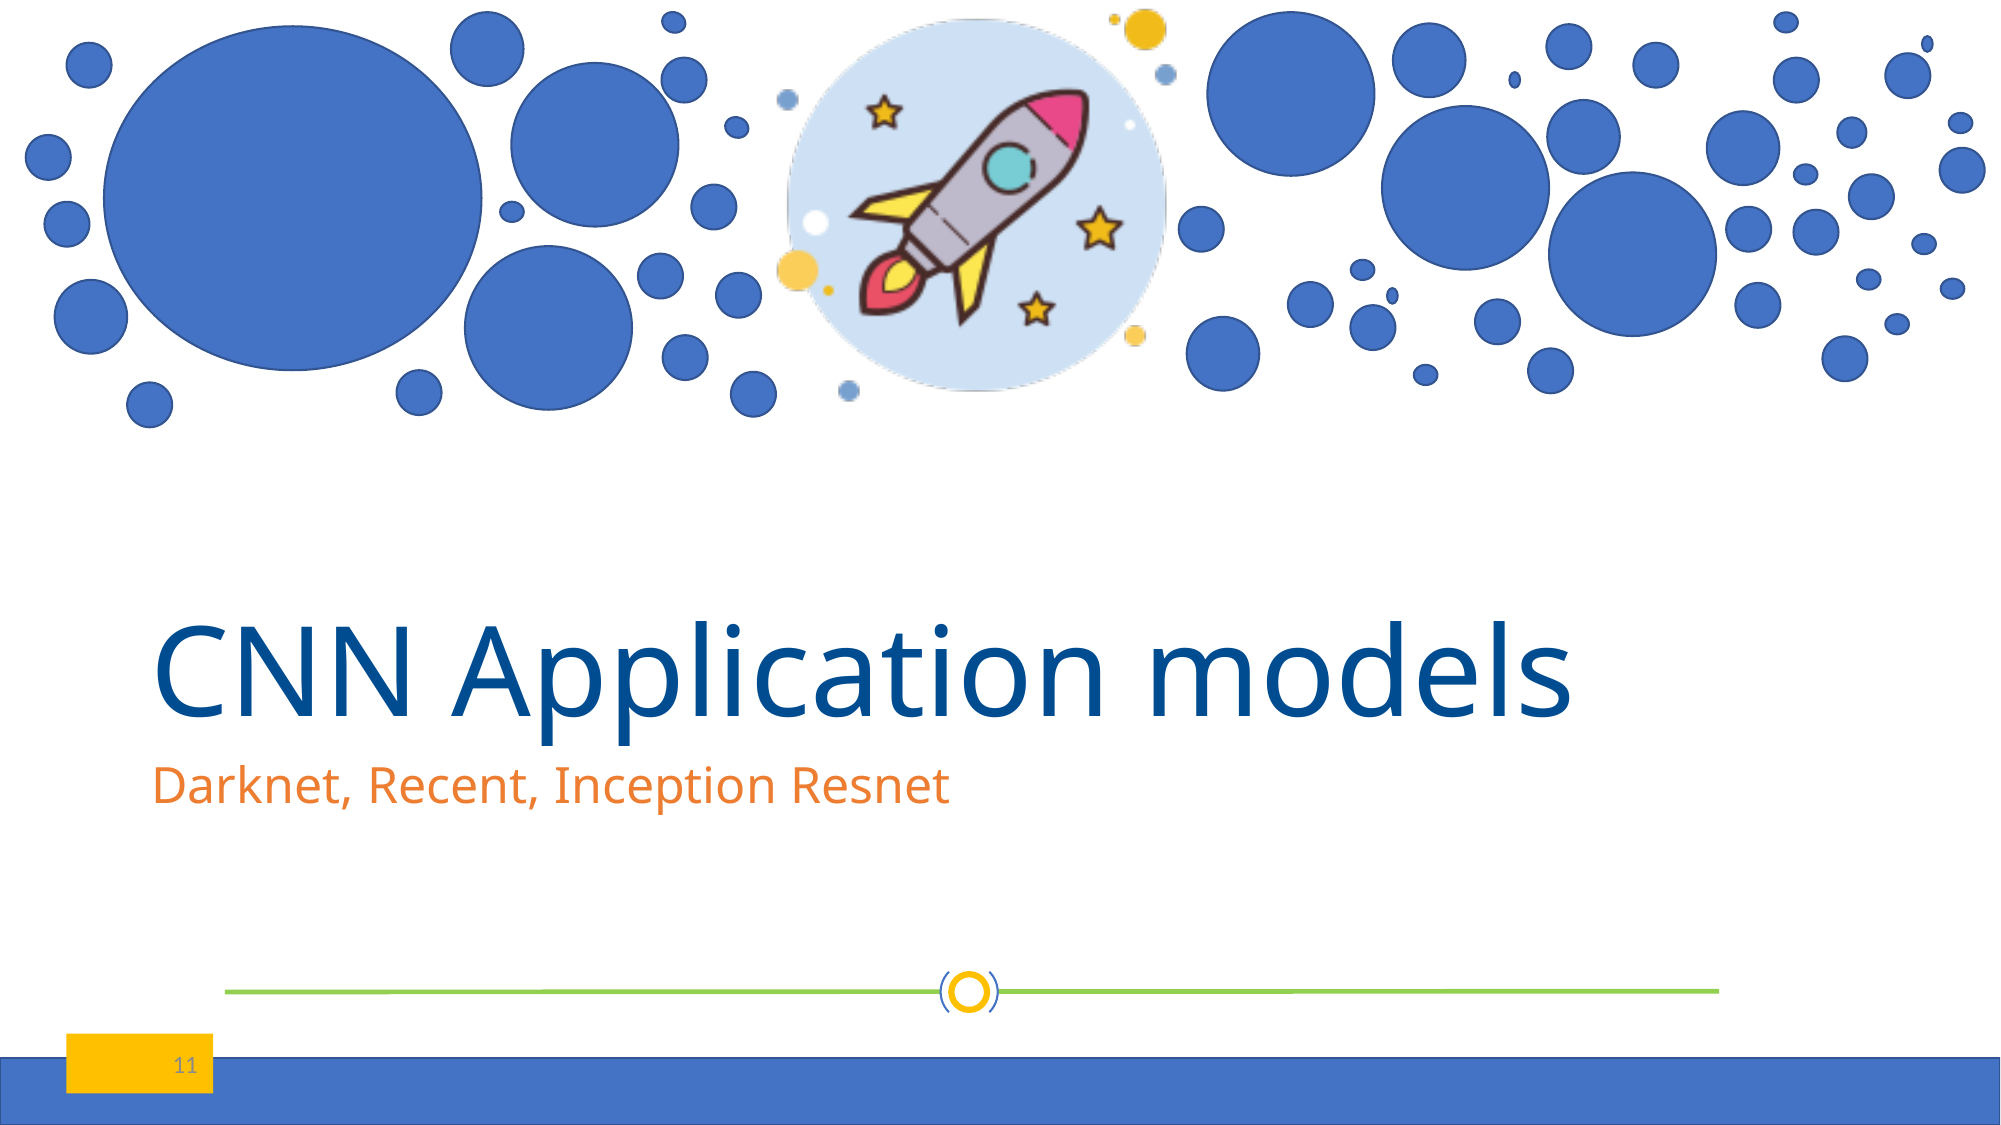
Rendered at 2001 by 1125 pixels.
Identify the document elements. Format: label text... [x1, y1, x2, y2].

title CNN Application models [135, 416, 1861, 752]
slide_number 11 [66, 1033, 214, 1094]
picture [722, 0, 1233, 416]
list Darknet, Recent, Inception Resnet [136, 752, 1862, 999]
